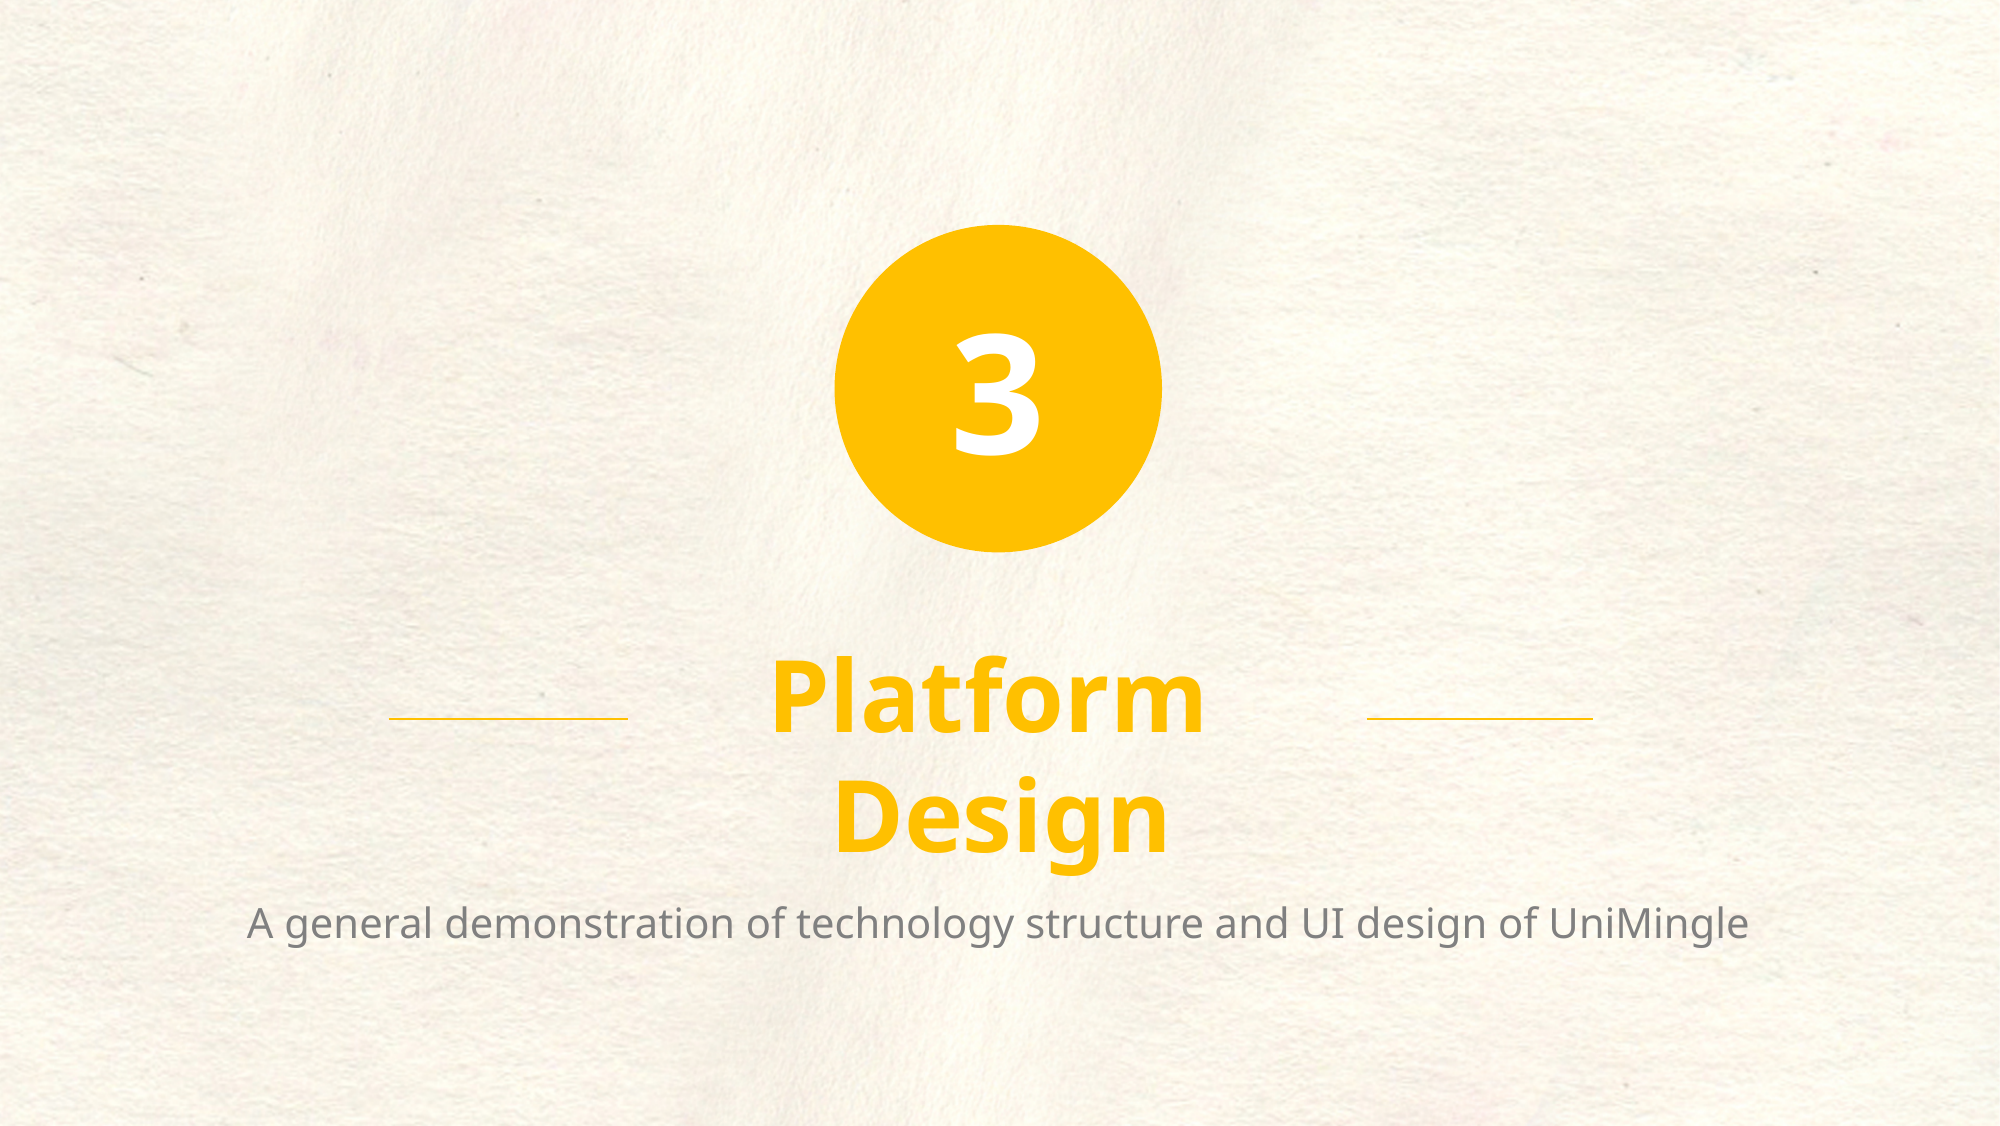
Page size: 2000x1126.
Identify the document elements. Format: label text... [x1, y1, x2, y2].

text_box A general demonstration of technology structure and UI design of UniMingle [213, 889, 1784, 955]
text_box Platform Design [579, 624, 1423, 880]
picture [0, 0, 2000, 1126]
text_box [834, 224, 1163, 553]
